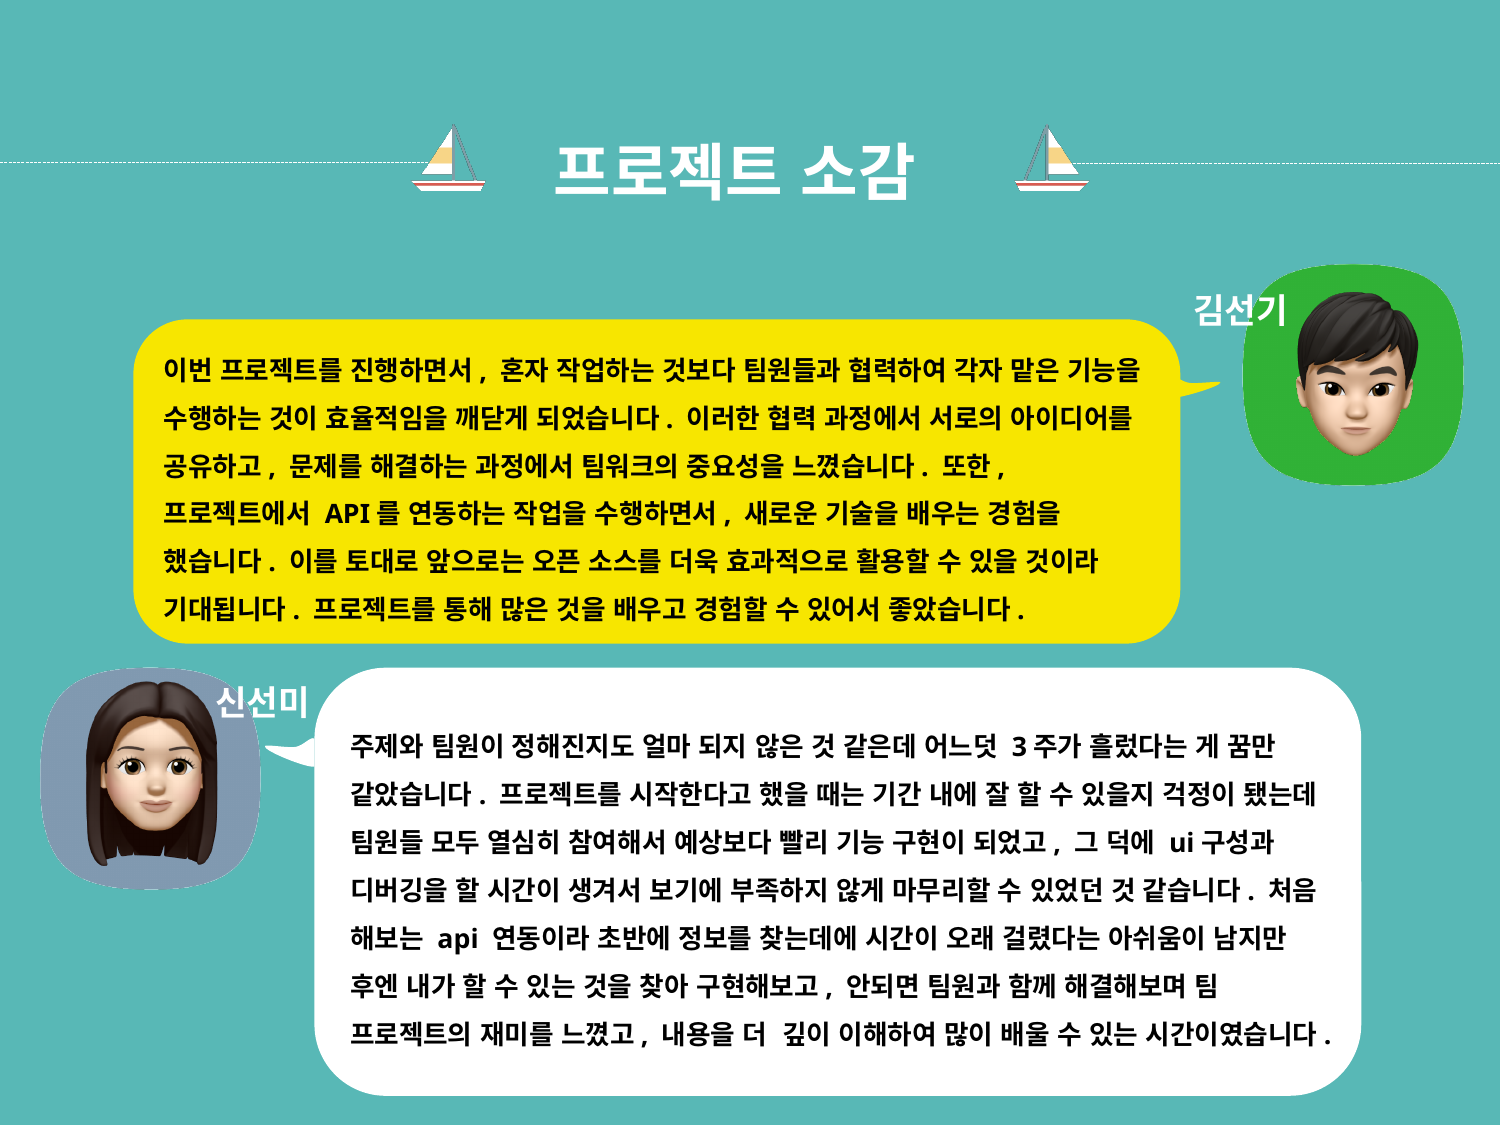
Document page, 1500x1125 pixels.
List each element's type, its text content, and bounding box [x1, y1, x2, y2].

text_box 신선미 [171, 653, 353, 730]
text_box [264, 667, 1362, 1096]
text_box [1014, 124, 1500, 191]
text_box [0, 124, 486, 191]
picture [35, 667, 261, 899]
text_box 프로젝트 소감 [497, 88, 973, 216]
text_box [133, 263, 1475, 644]
